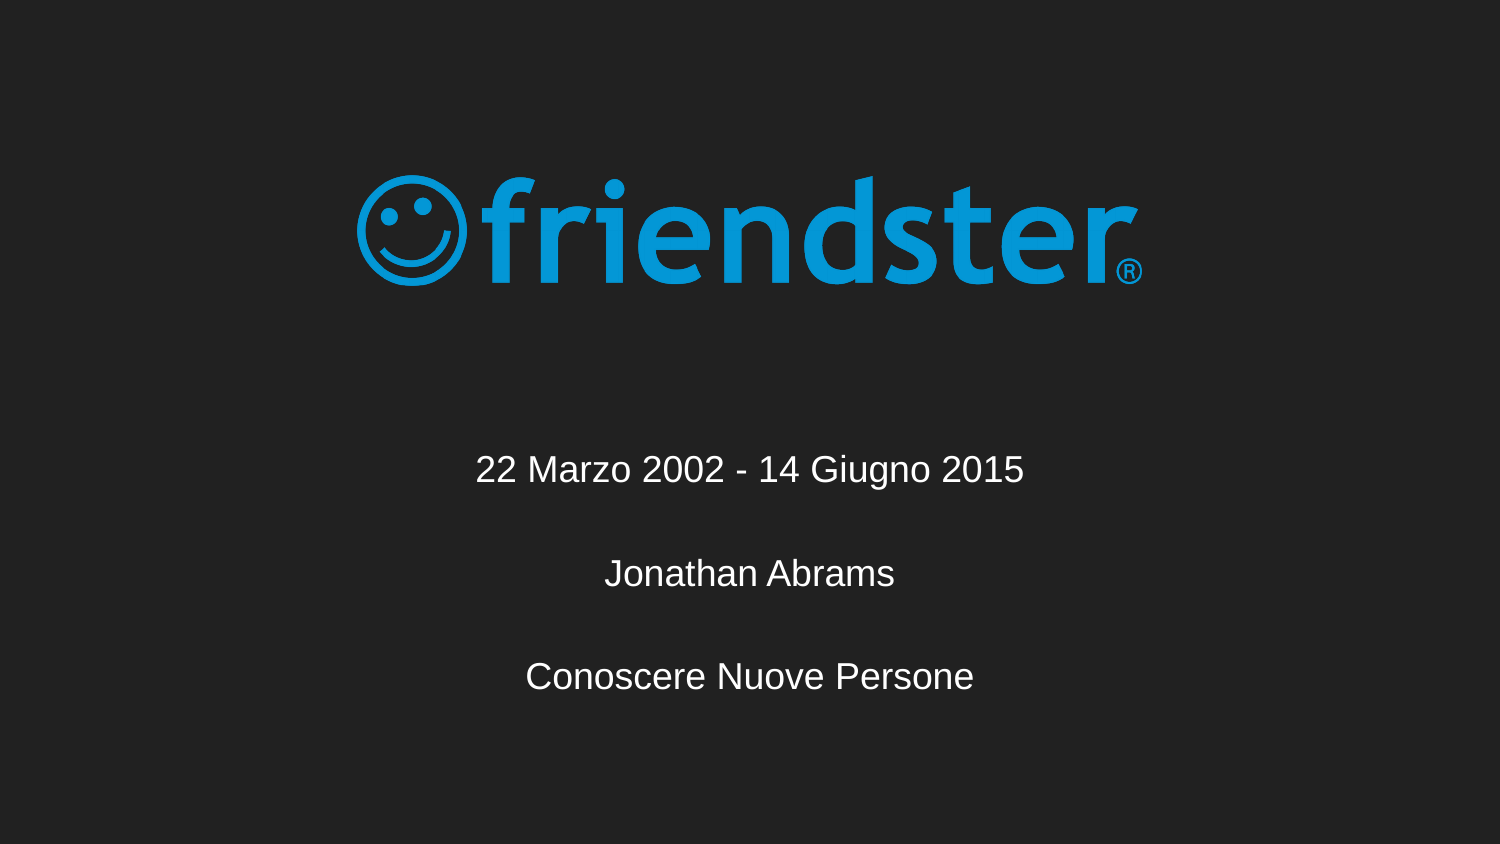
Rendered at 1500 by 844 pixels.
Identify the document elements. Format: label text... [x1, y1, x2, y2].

picture [357, 175, 400, 218]
picture [1135, 264, 1139, 277]
picture [1120, 264, 1124, 278]
picture [367, 185, 458, 277]
picture [1125, 273, 1134, 281]
picture [823, 222, 854, 269]
picture [357, 244, 398, 286]
text_box 22 Marzo 2002 - 14 Giugno 2015 Jonathan Abrams Conoscere Nuove Persone [428, 423, 1072, 699]
picture [425, 175, 1143, 286]
